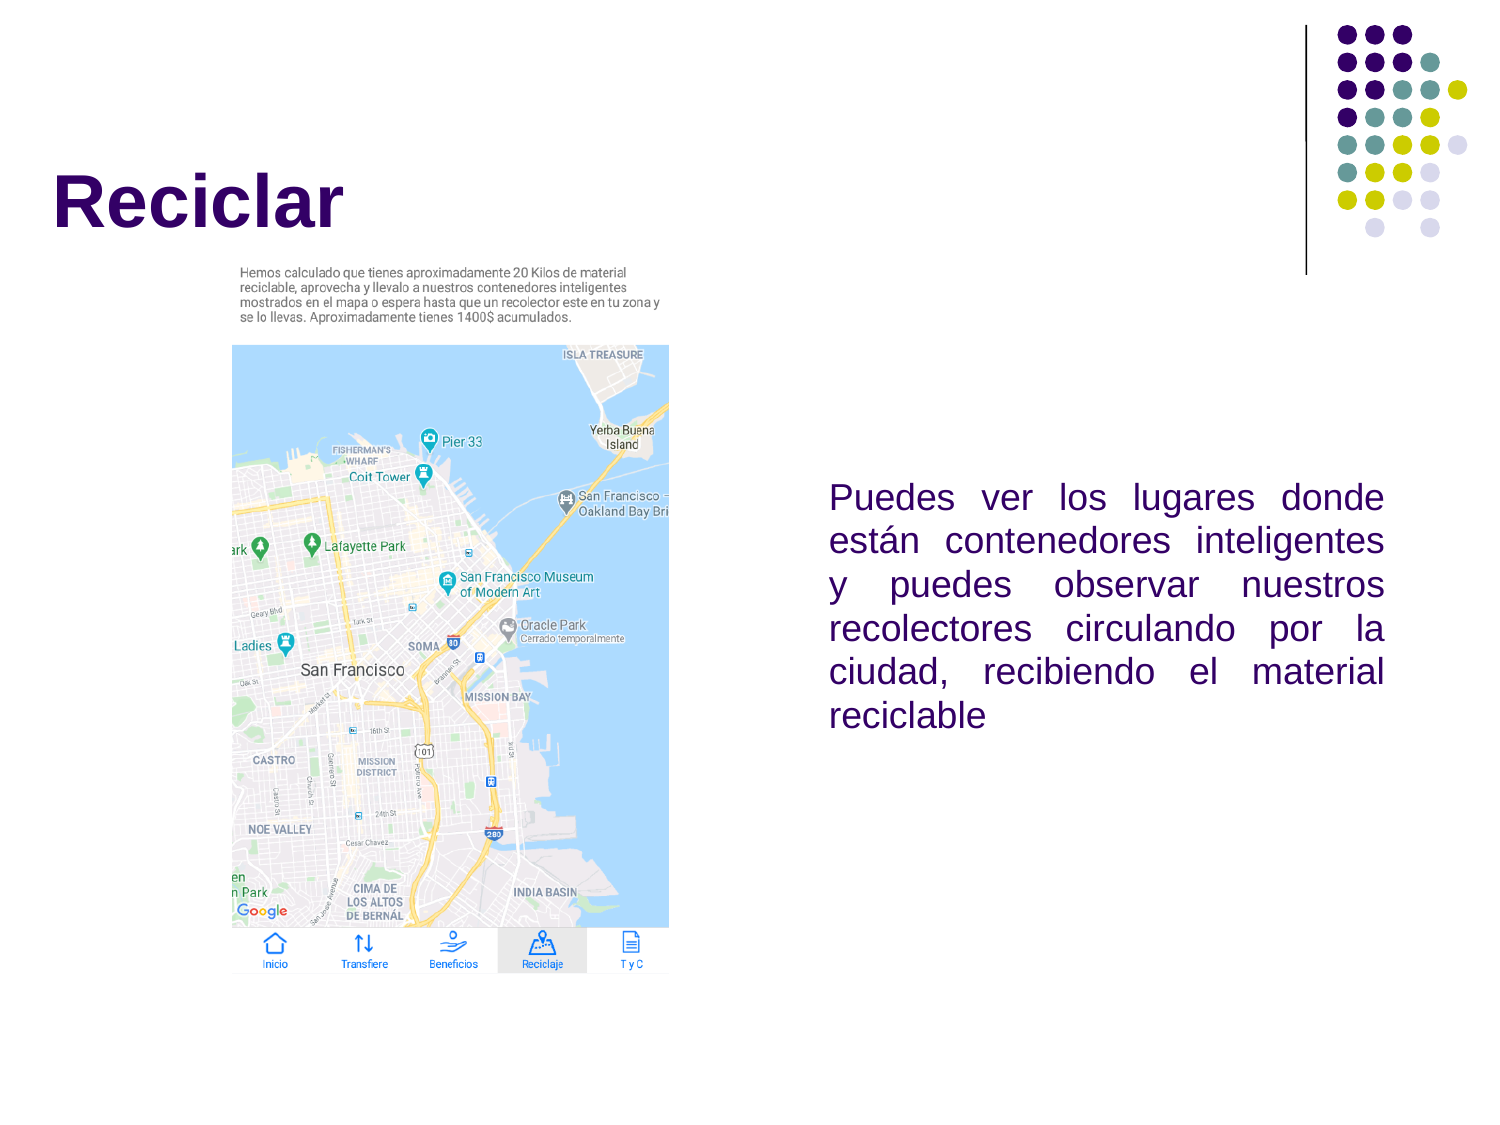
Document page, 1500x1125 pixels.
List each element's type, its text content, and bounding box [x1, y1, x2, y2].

title Reciclar [37, 37, 1300, 250]
list Puedes ver los lugares donde están contenedores inteligentes y puedes observar nuestros recolectores circulando por la ciudad, recibiendo el material reciclable [806, 468, 1400, 799]
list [232, 249, 669, 974]
